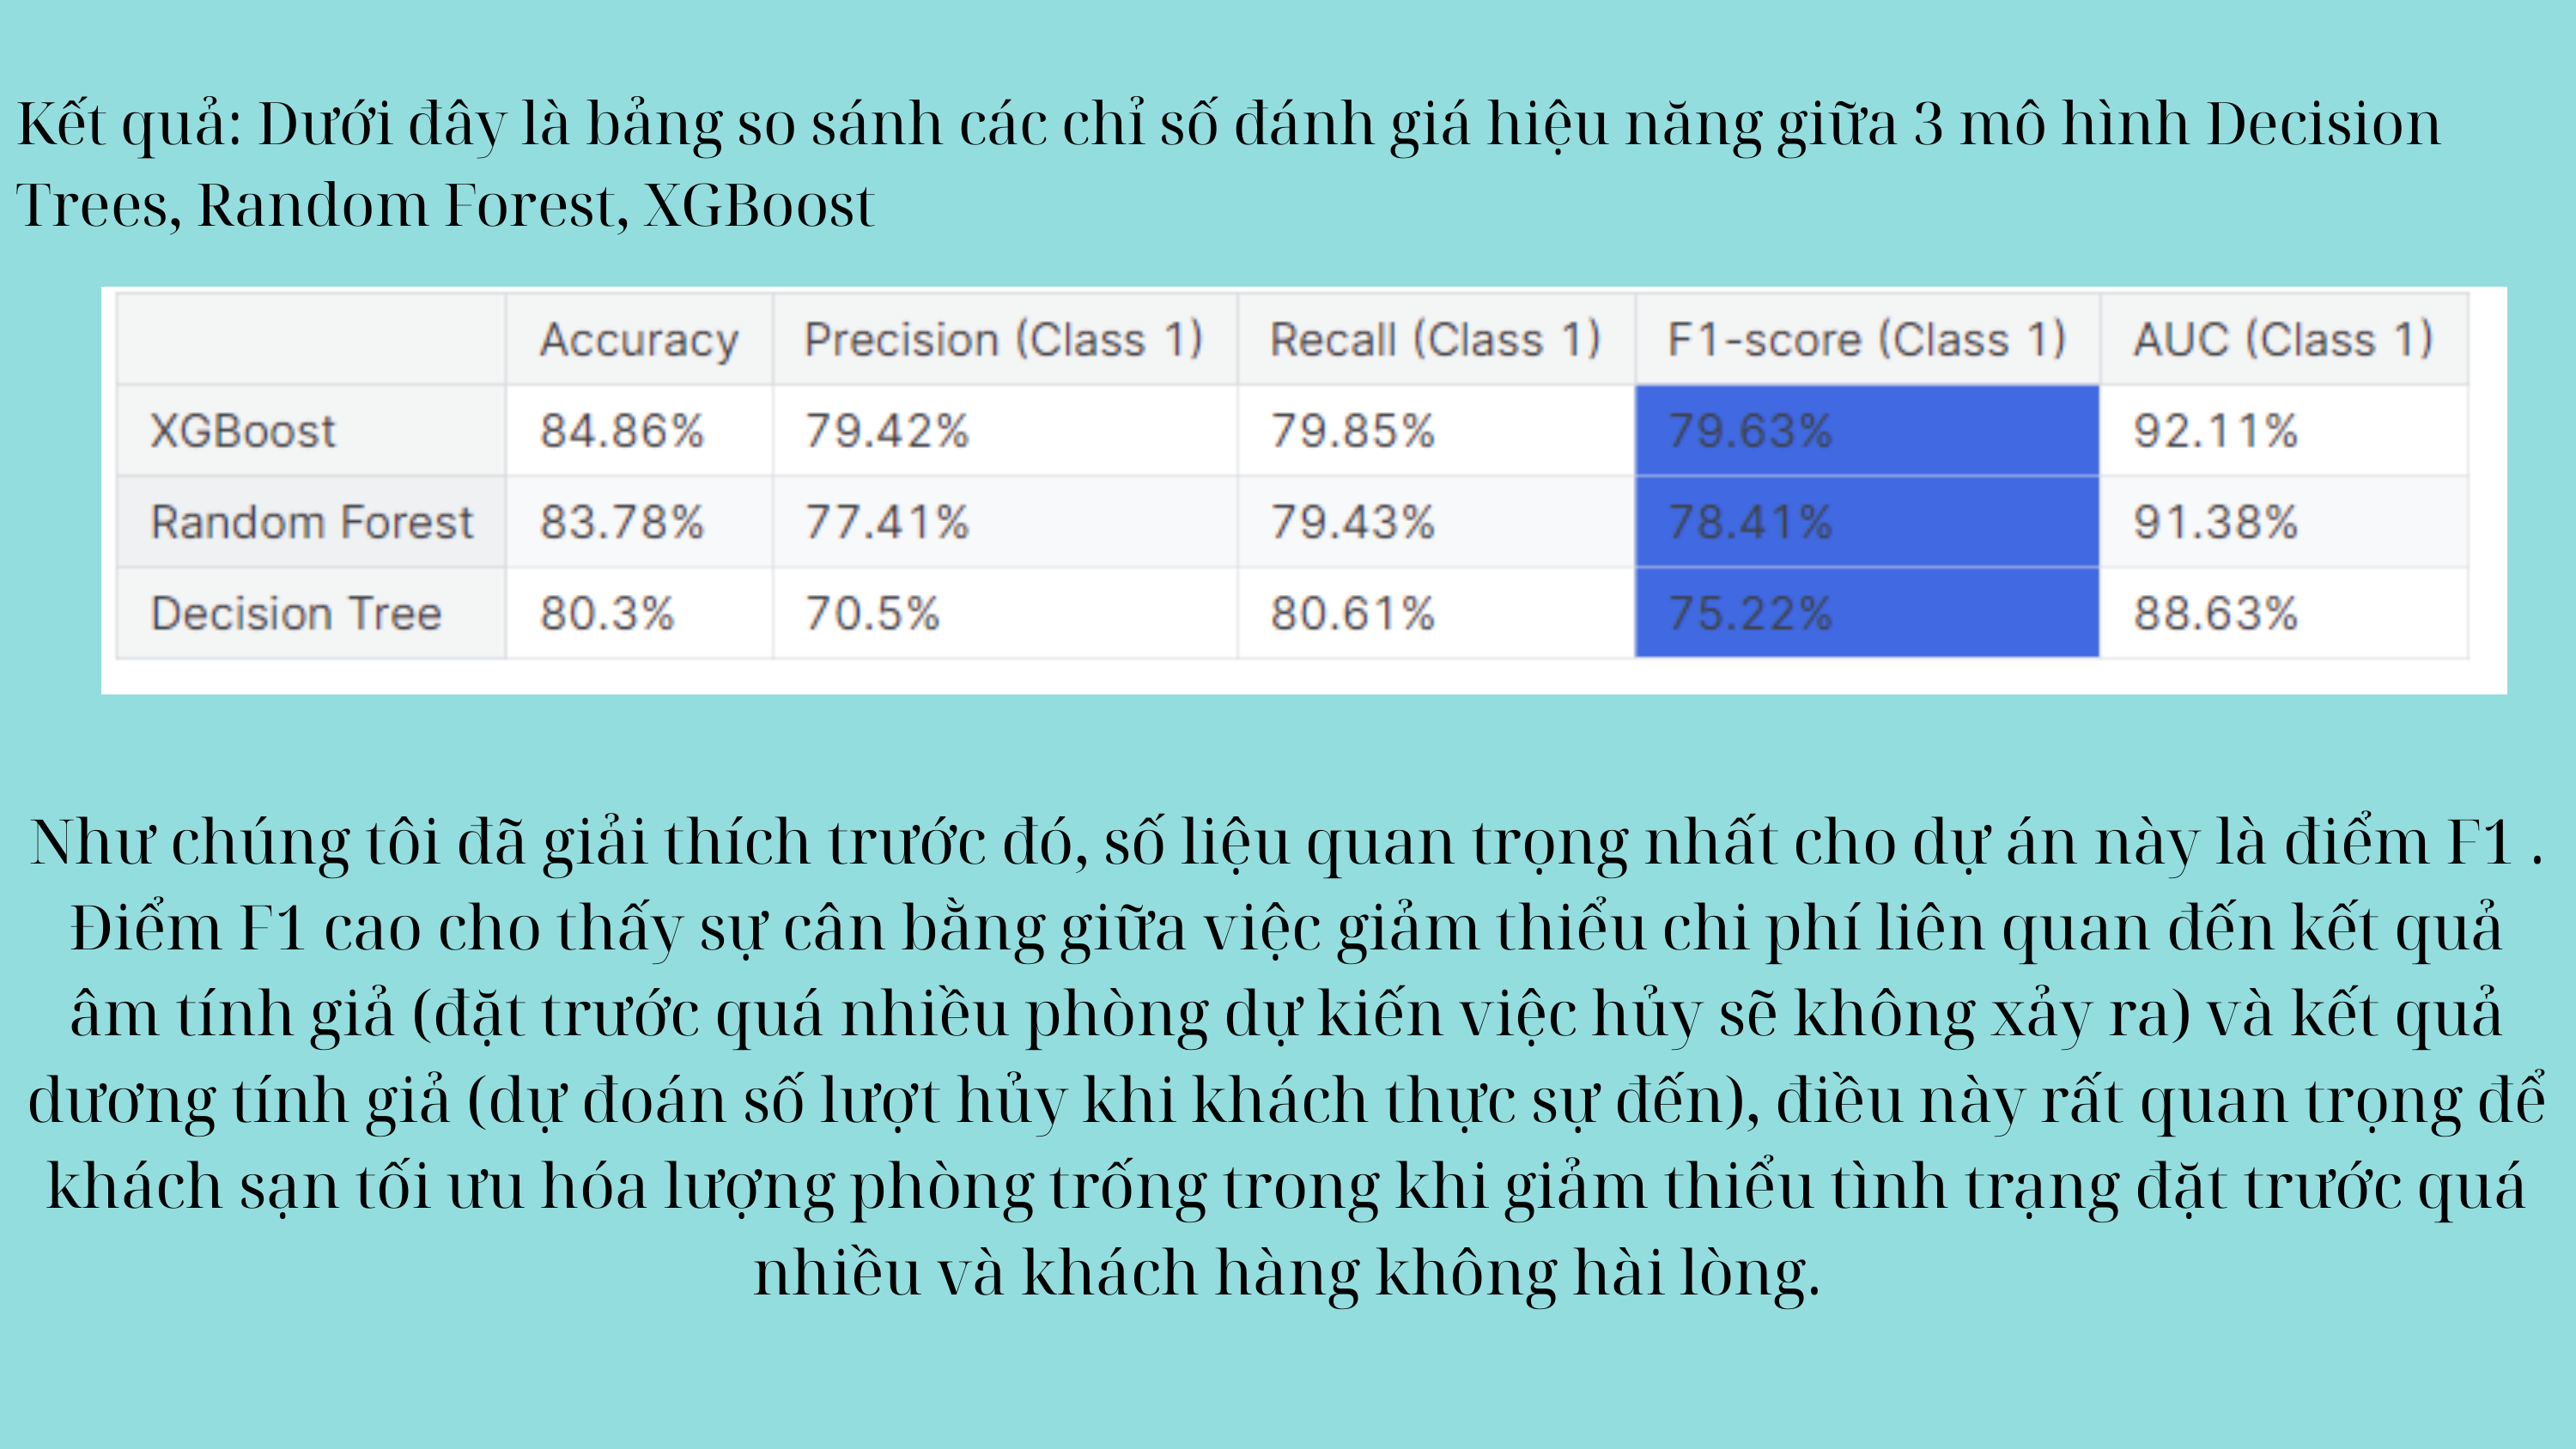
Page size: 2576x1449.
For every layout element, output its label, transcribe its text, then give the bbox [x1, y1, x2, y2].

text_box [101, 321, 2507, 694]
text_box Như chúng tôi đã giải thích trước đó, số liệu quan trọng nhất cho dự án này là điểm F1 . Điểm F1 cao cho thấy sự cân bằng giữa việc giảm thiểu chi phí liên quan đến kết quả âm tính giả (đặt trước quá nhiều phòng dự kiến việc hủy sẽ không xảy ra) và kết quả dương tính giả (dự đoán số lượt hủy khi khách thực sự đến), điều này rất quan trọng để khách sạn tối ưu hóa lượng phòng trống trong khi giảm thiểu tình trạng đặt trước quá nhiều và khách hàng không hài lòng. [15, 789, 2561, 1394]
text_box Kết quả: Dưới đây là bảng so sánh các chỉ số đánh giá hiệu năng giữa 3 mô hình Decision Trees, Random Forest, XGBoost [15, 0, 2576, 321]
